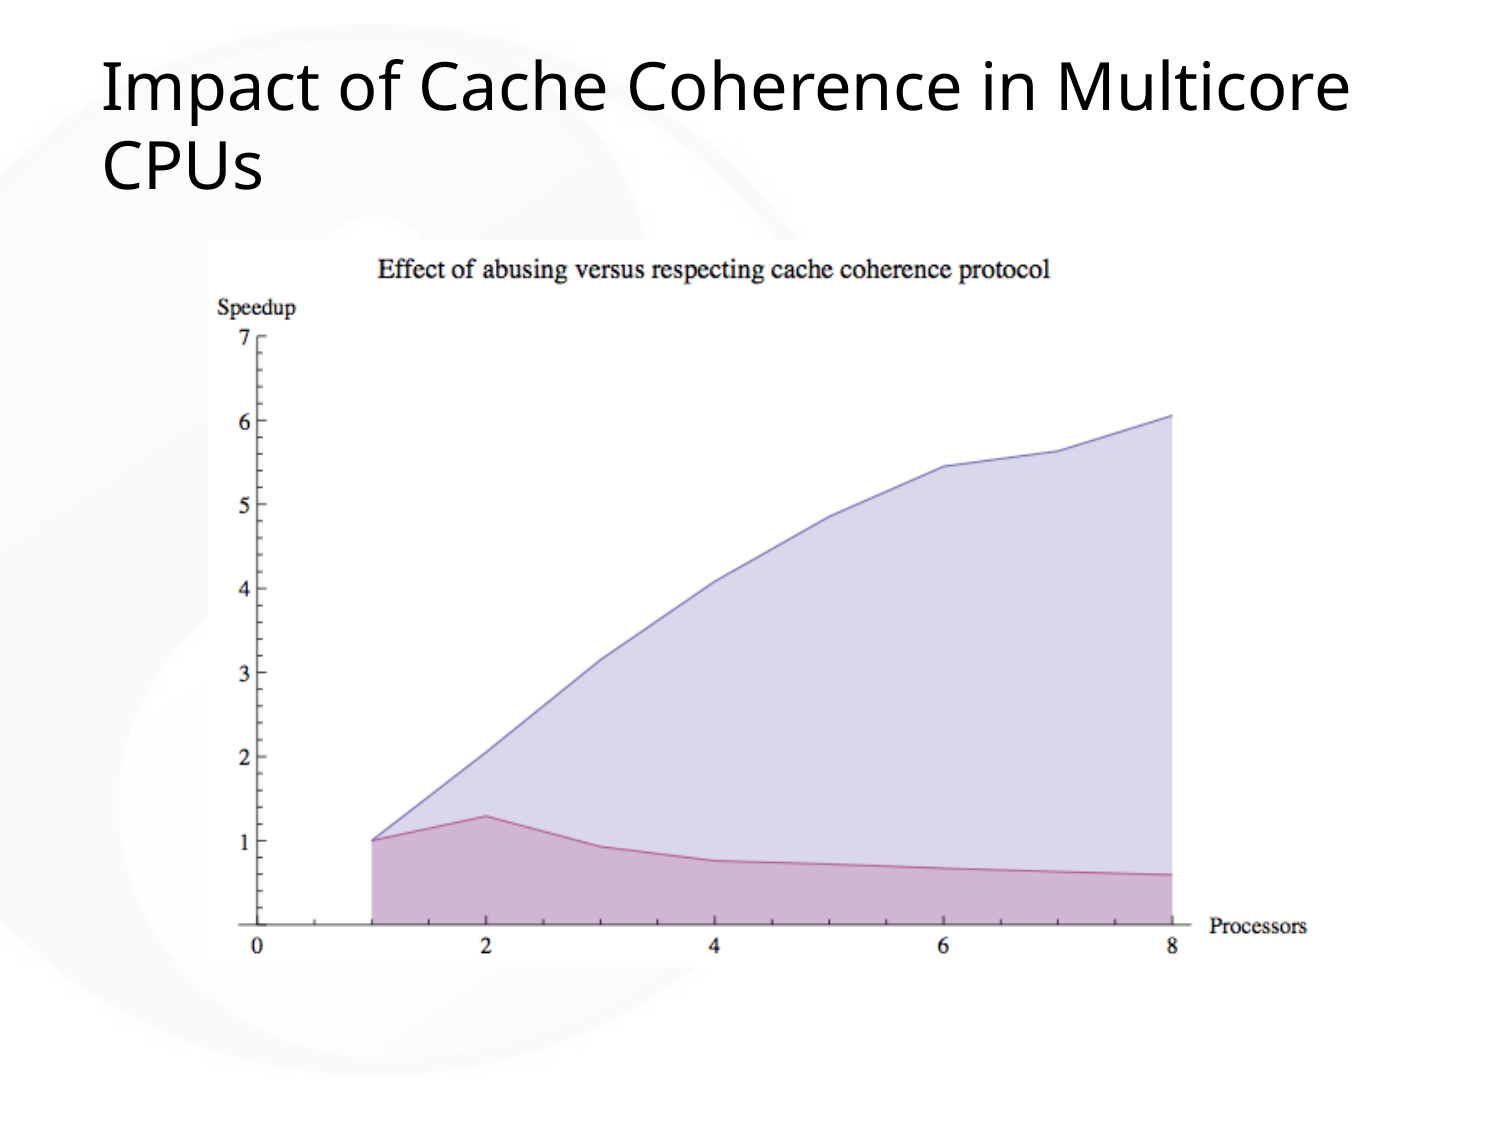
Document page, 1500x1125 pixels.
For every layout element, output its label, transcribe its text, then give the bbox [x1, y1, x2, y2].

title Impact of Cache Coherence in Multicore CPUs [86, 60, 1408, 186]
picture [208, 239, 1316, 967]
